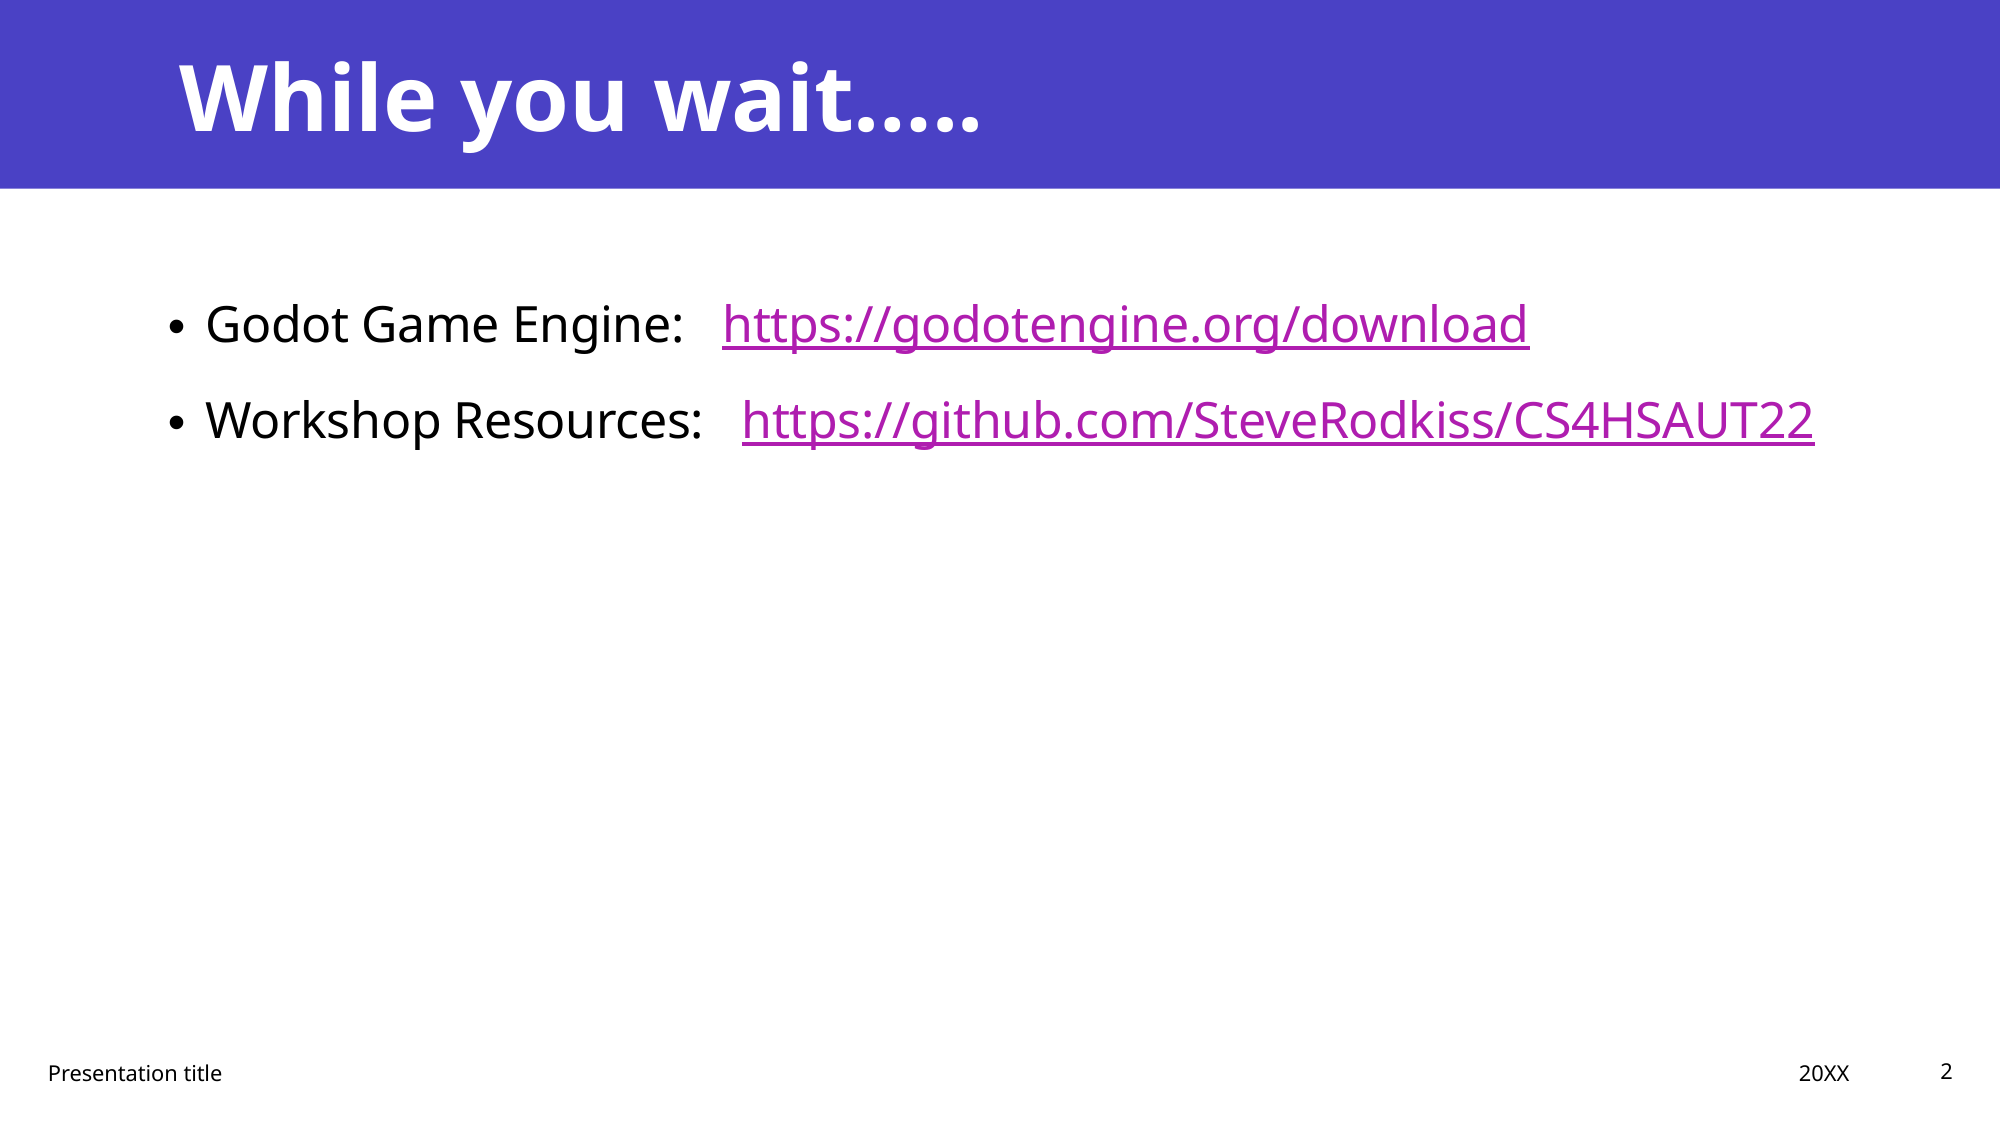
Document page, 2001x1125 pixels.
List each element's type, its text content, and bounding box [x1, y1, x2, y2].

slide_number 2 [1864, 1042, 1968, 1103]
footer Presentation title [33, 1042, 827, 1103]
list Godot Game Engine: https://godotengine.org/download Workshop Resources: https://github.com/SteveRodkiss/CS4HSAUT22 [152, 278, 1848, 986]
slide_number 20XX [1150, 1042, 1864, 1103]
title While you wait….. [164, 31, 1710, 159]
